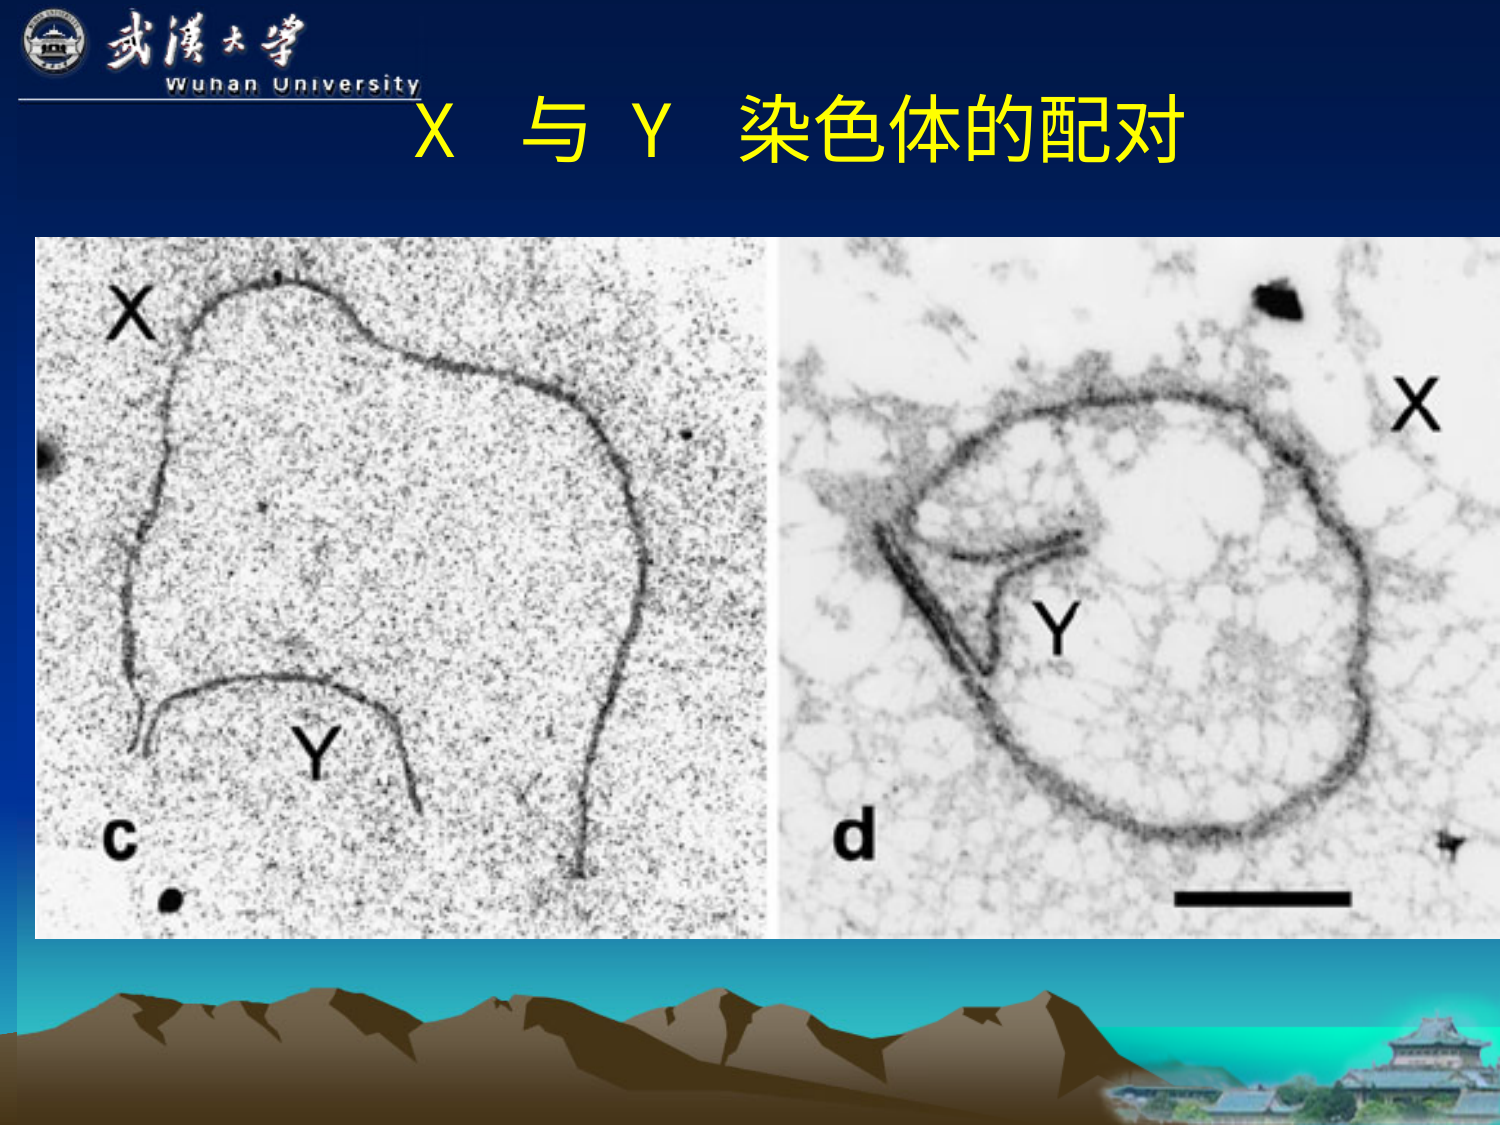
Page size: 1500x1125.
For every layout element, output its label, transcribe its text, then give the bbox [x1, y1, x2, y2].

text_box X 与 Y 染色体的配对 [397, 74, 1203, 180]
picture [17, 4, 1500, 1125]
